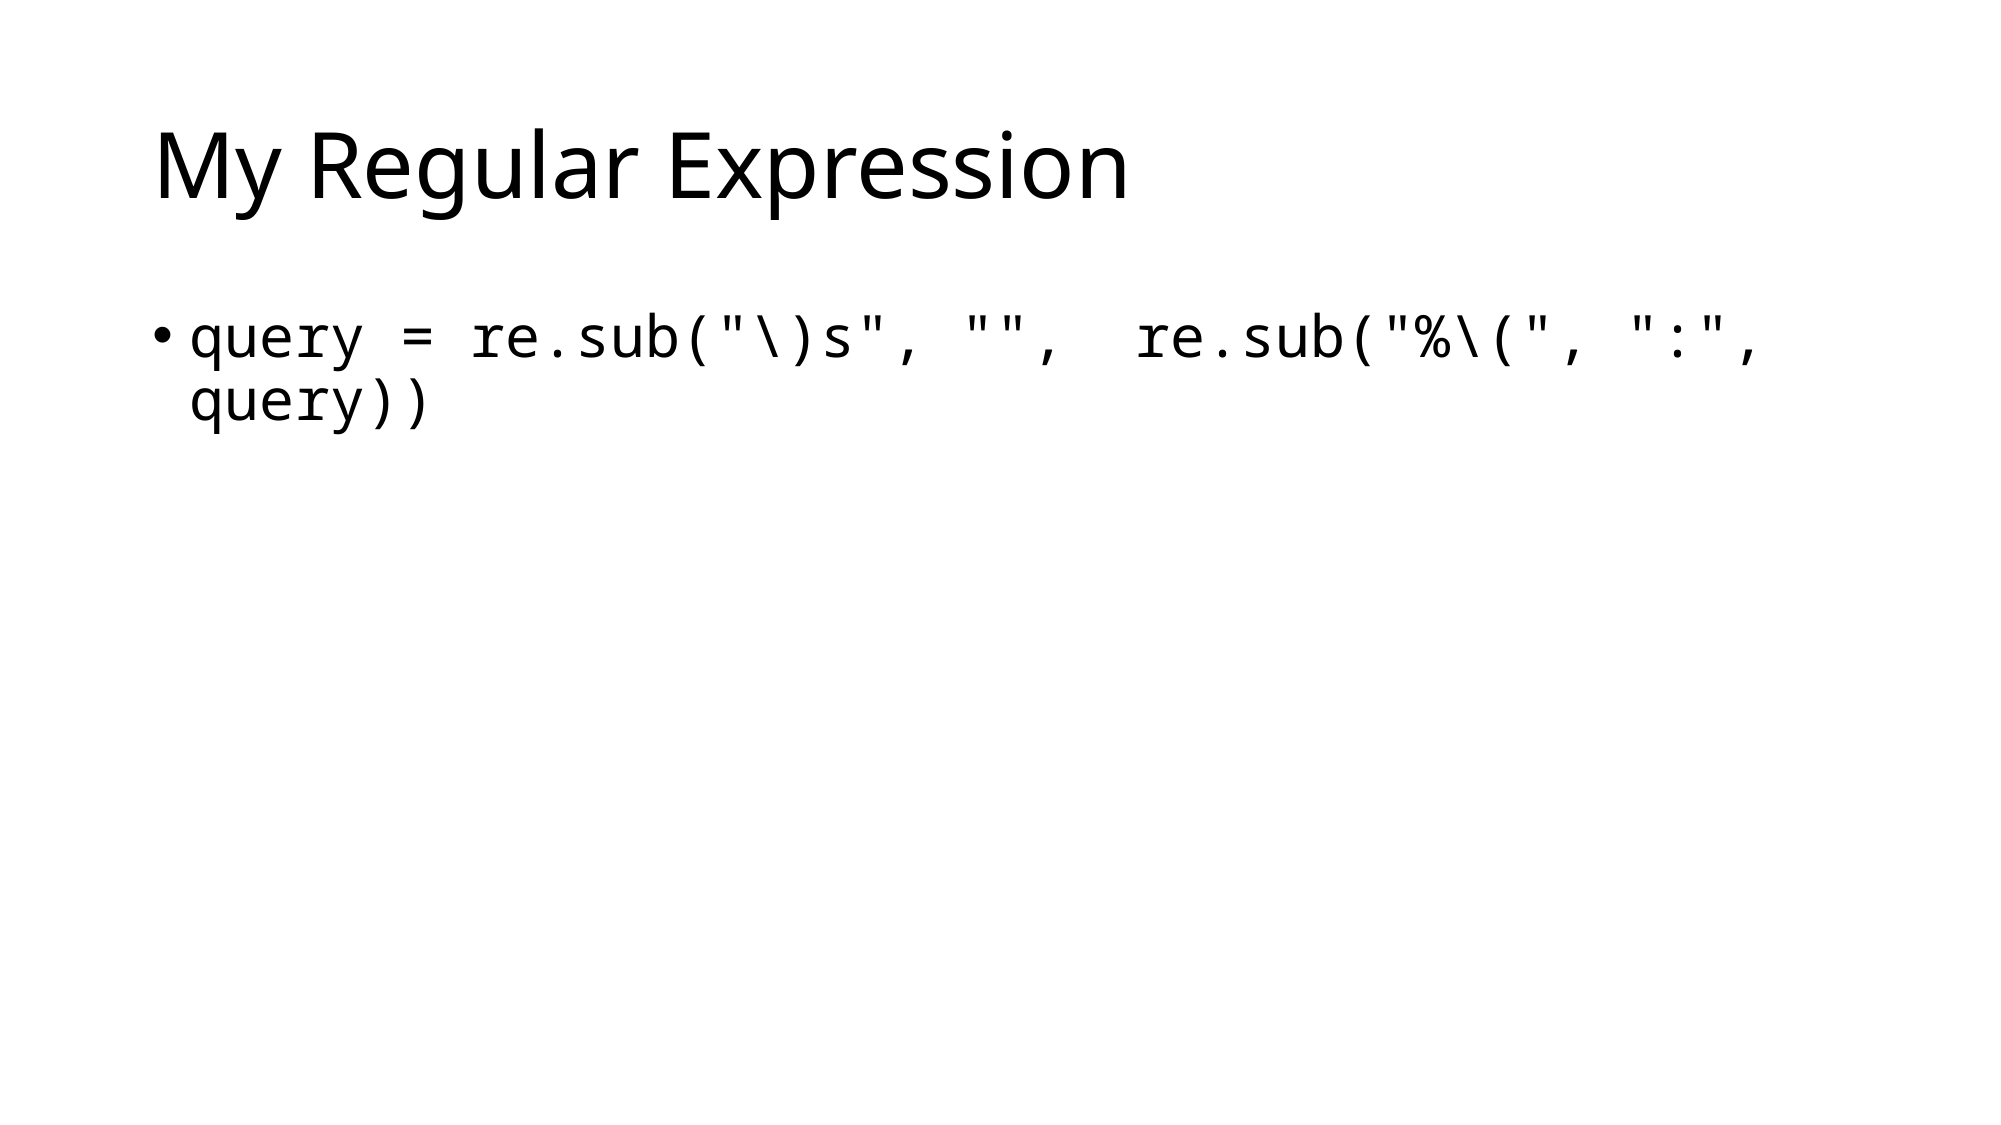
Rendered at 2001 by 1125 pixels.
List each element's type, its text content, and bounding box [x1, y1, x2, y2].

list query = re.sub("\)s", "", re.sub("%\(", ":", query)) [137, 299, 1863, 1014]
title My Regular Expression [137, 59, 1863, 278]
